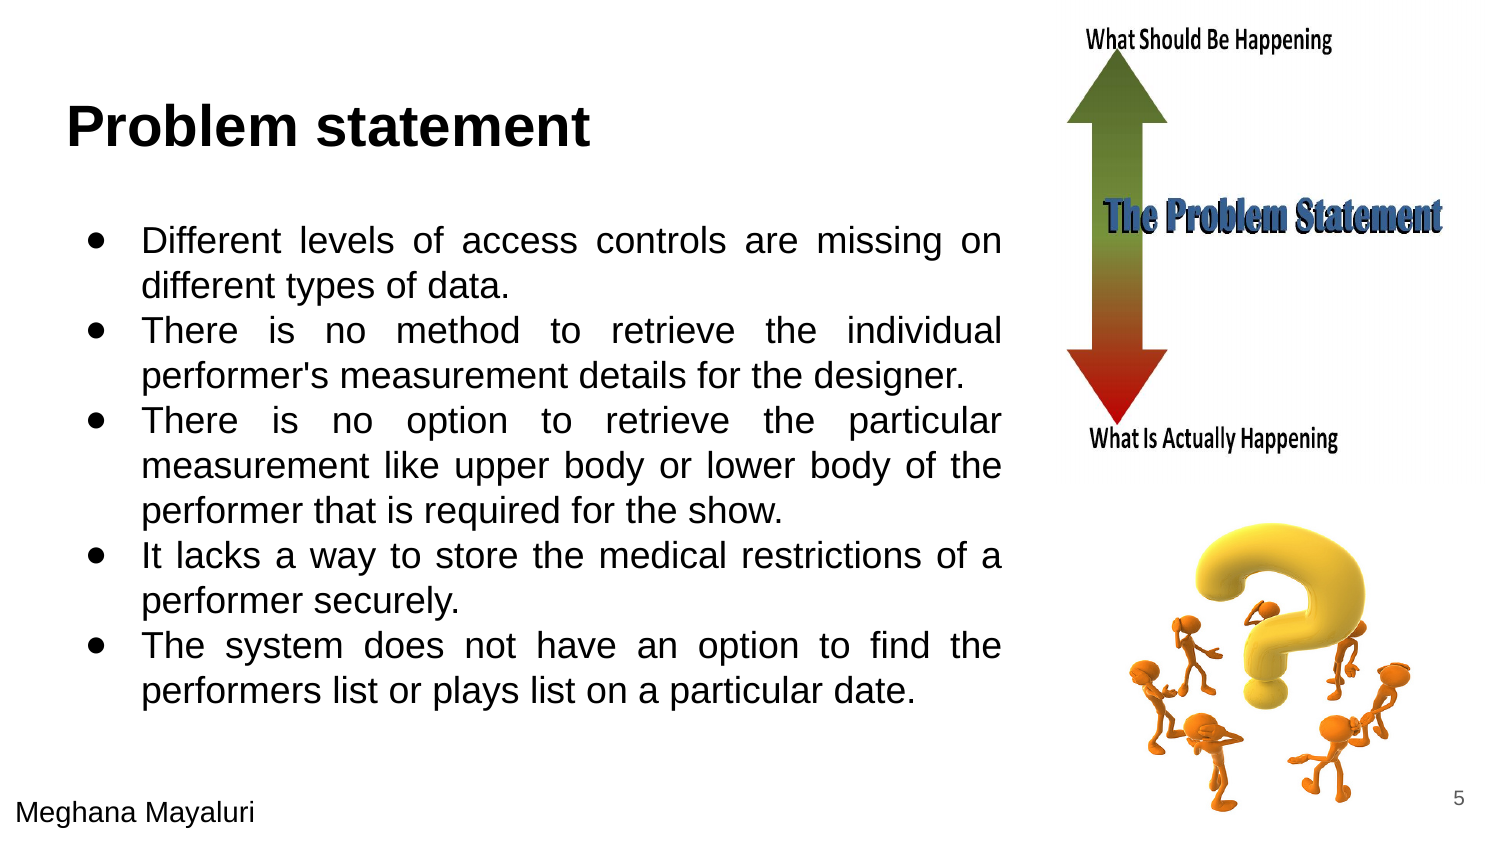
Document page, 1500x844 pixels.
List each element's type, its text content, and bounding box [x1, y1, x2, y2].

picture [1076, 516, 1460, 817]
slide_number ‹#› [1389, 764, 1480, 830]
text_box Meghana Mayaluri [0, 777, 292, 835]
title Problem statement [51, 72, 1046, 167]
text_box [28, 777, 1041, 844]
list Different levels of access controls are missing on different types of data. There is no method to retrieve the individual performer's measurement details for the designer. There is no option to retrieve the particular measurement like upper body or lower body of the performer that is required for the show. It lacks a way to store the medical restrictions of a performer securely. The system does not have an option to find the performers list or plays list on a particular date. [51, 201, 1018, 777]
picture [1051, 0, 1485, 484]
